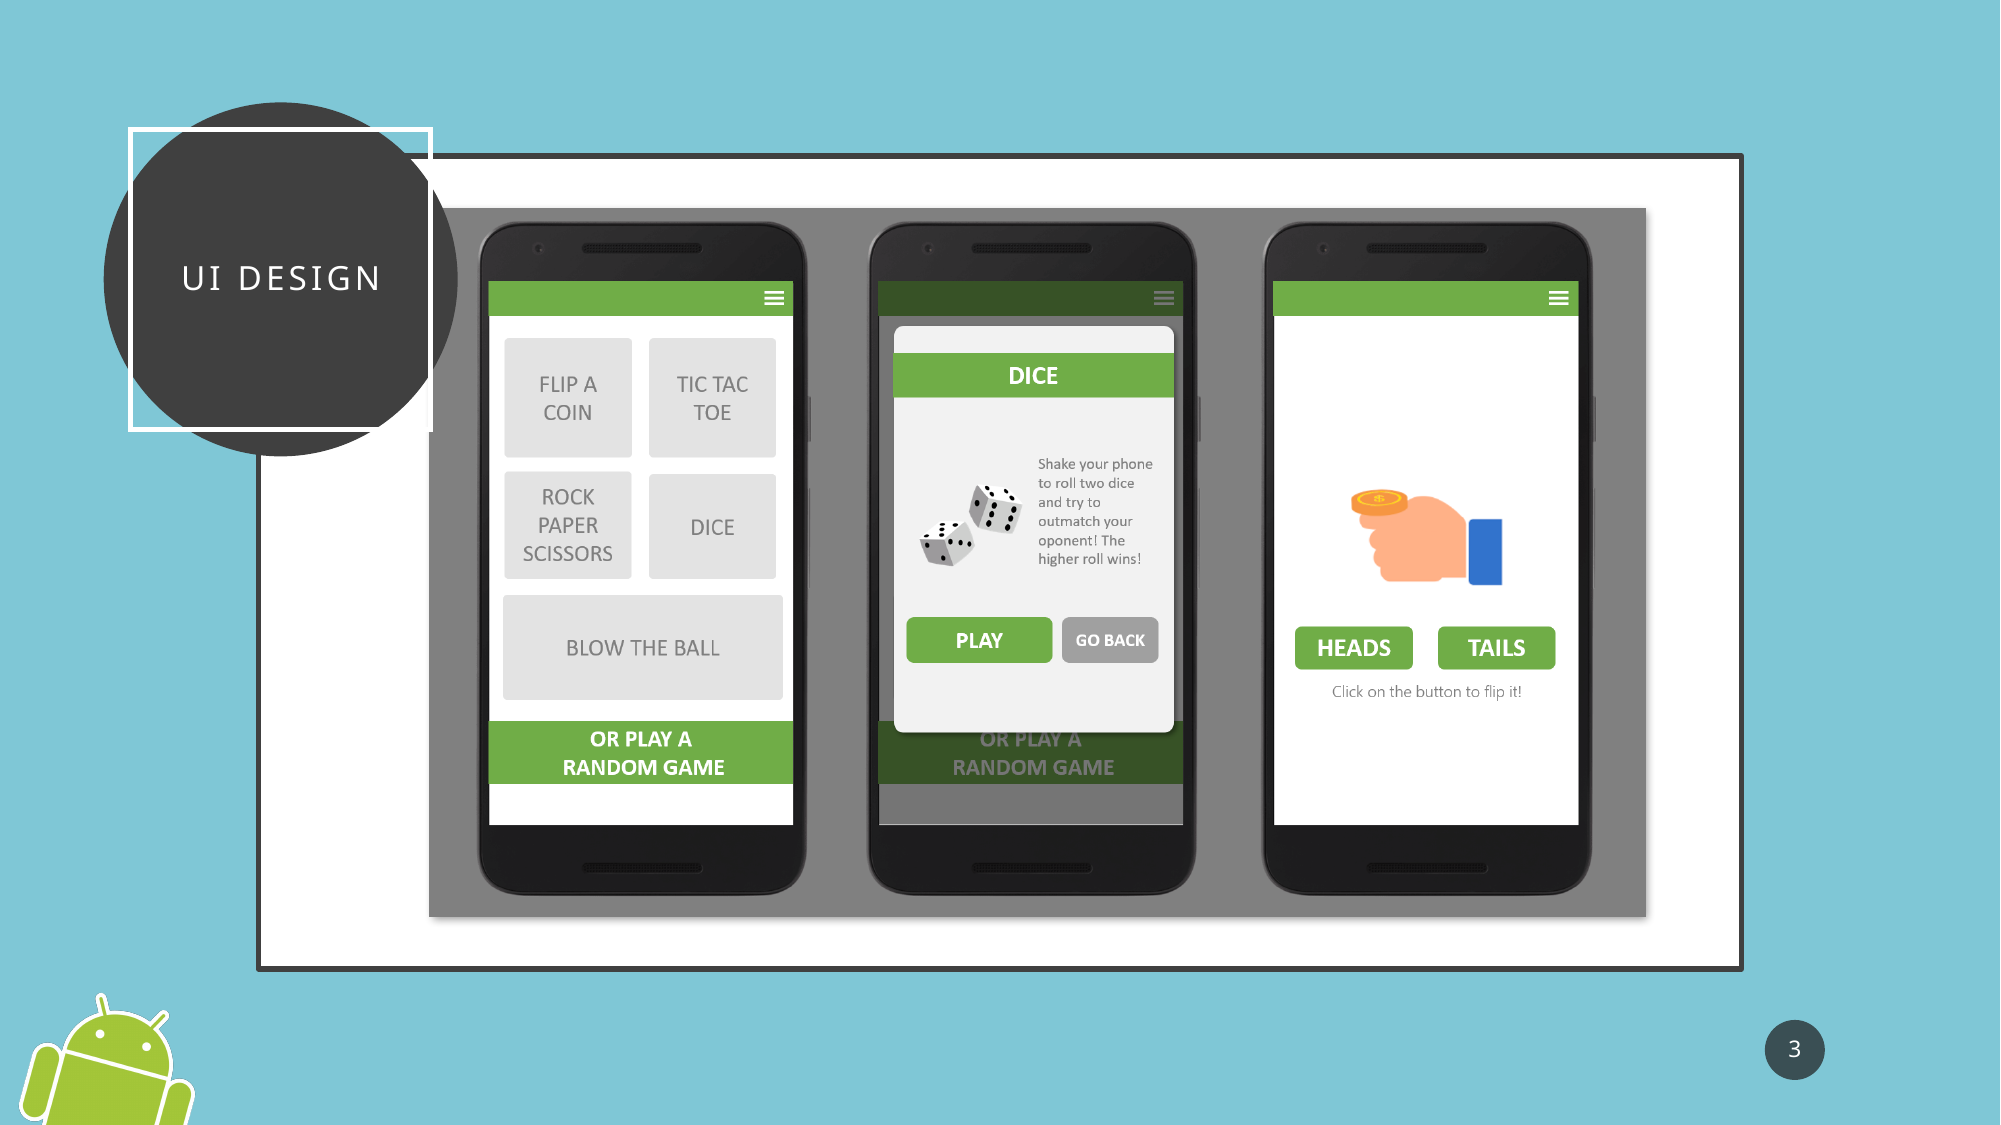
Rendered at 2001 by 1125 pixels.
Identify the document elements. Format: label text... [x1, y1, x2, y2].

text_box [257, 155, 1742, 970]
title UI Design [128, 127, 433, 432]
text_box [189, 432, 373, 458]
picture [429, 208, 1646, 917]
text_box [188, 101, 373, 127]
slide_number 3 [1764, 1019, 1825, 1080]
picture [13, 980, 214, 1125]
text_box [102, 187, 128, 371]
text_box [433, 187, 444, 208]
